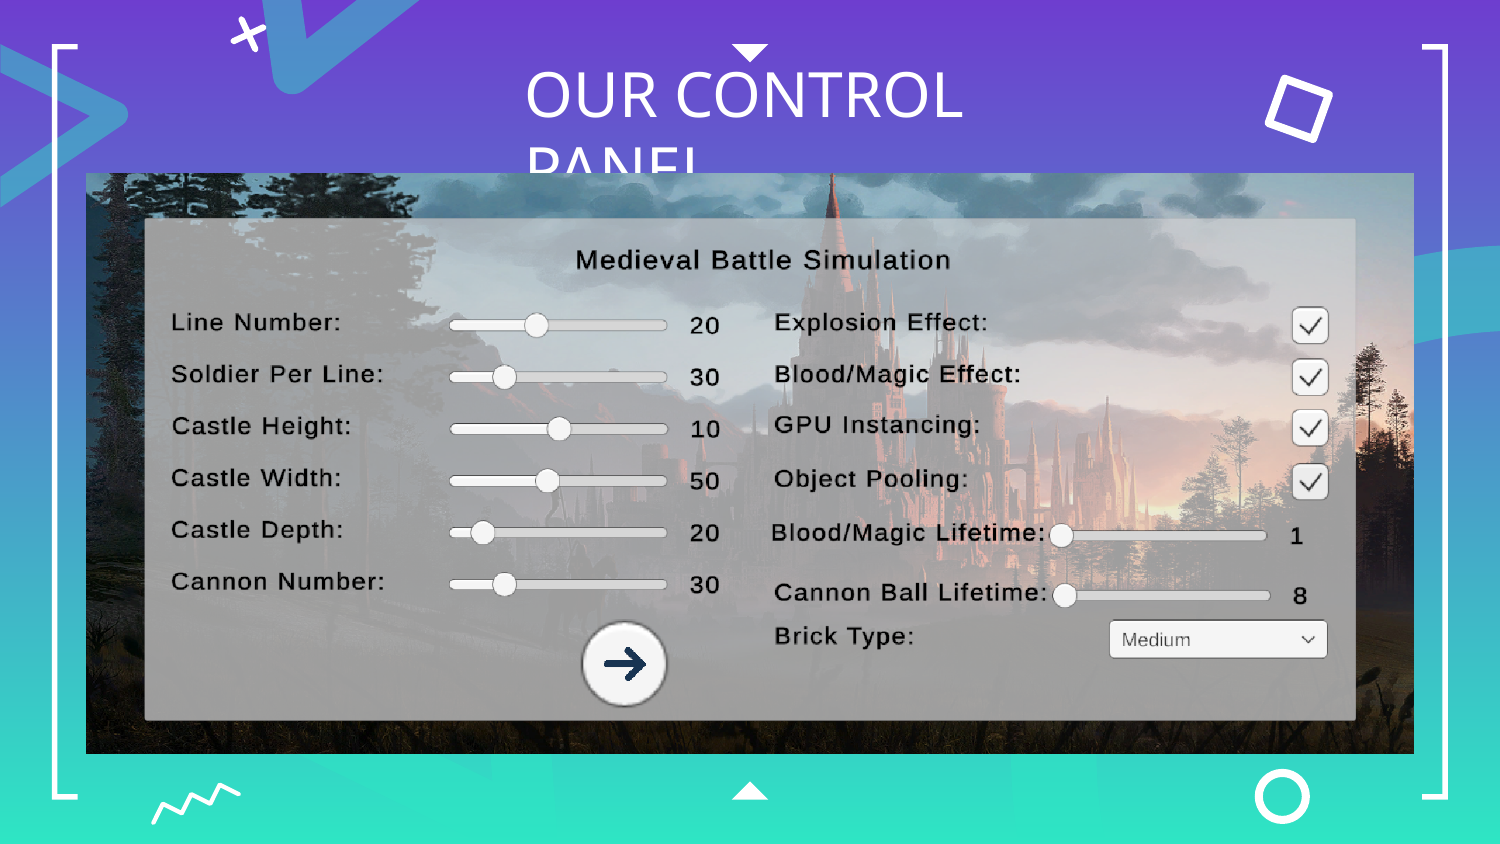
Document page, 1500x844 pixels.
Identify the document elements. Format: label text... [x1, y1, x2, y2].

title OUR CONTROL PANEL [509, 39, 991, 135]
picture [86, 173, 1414, 754]
